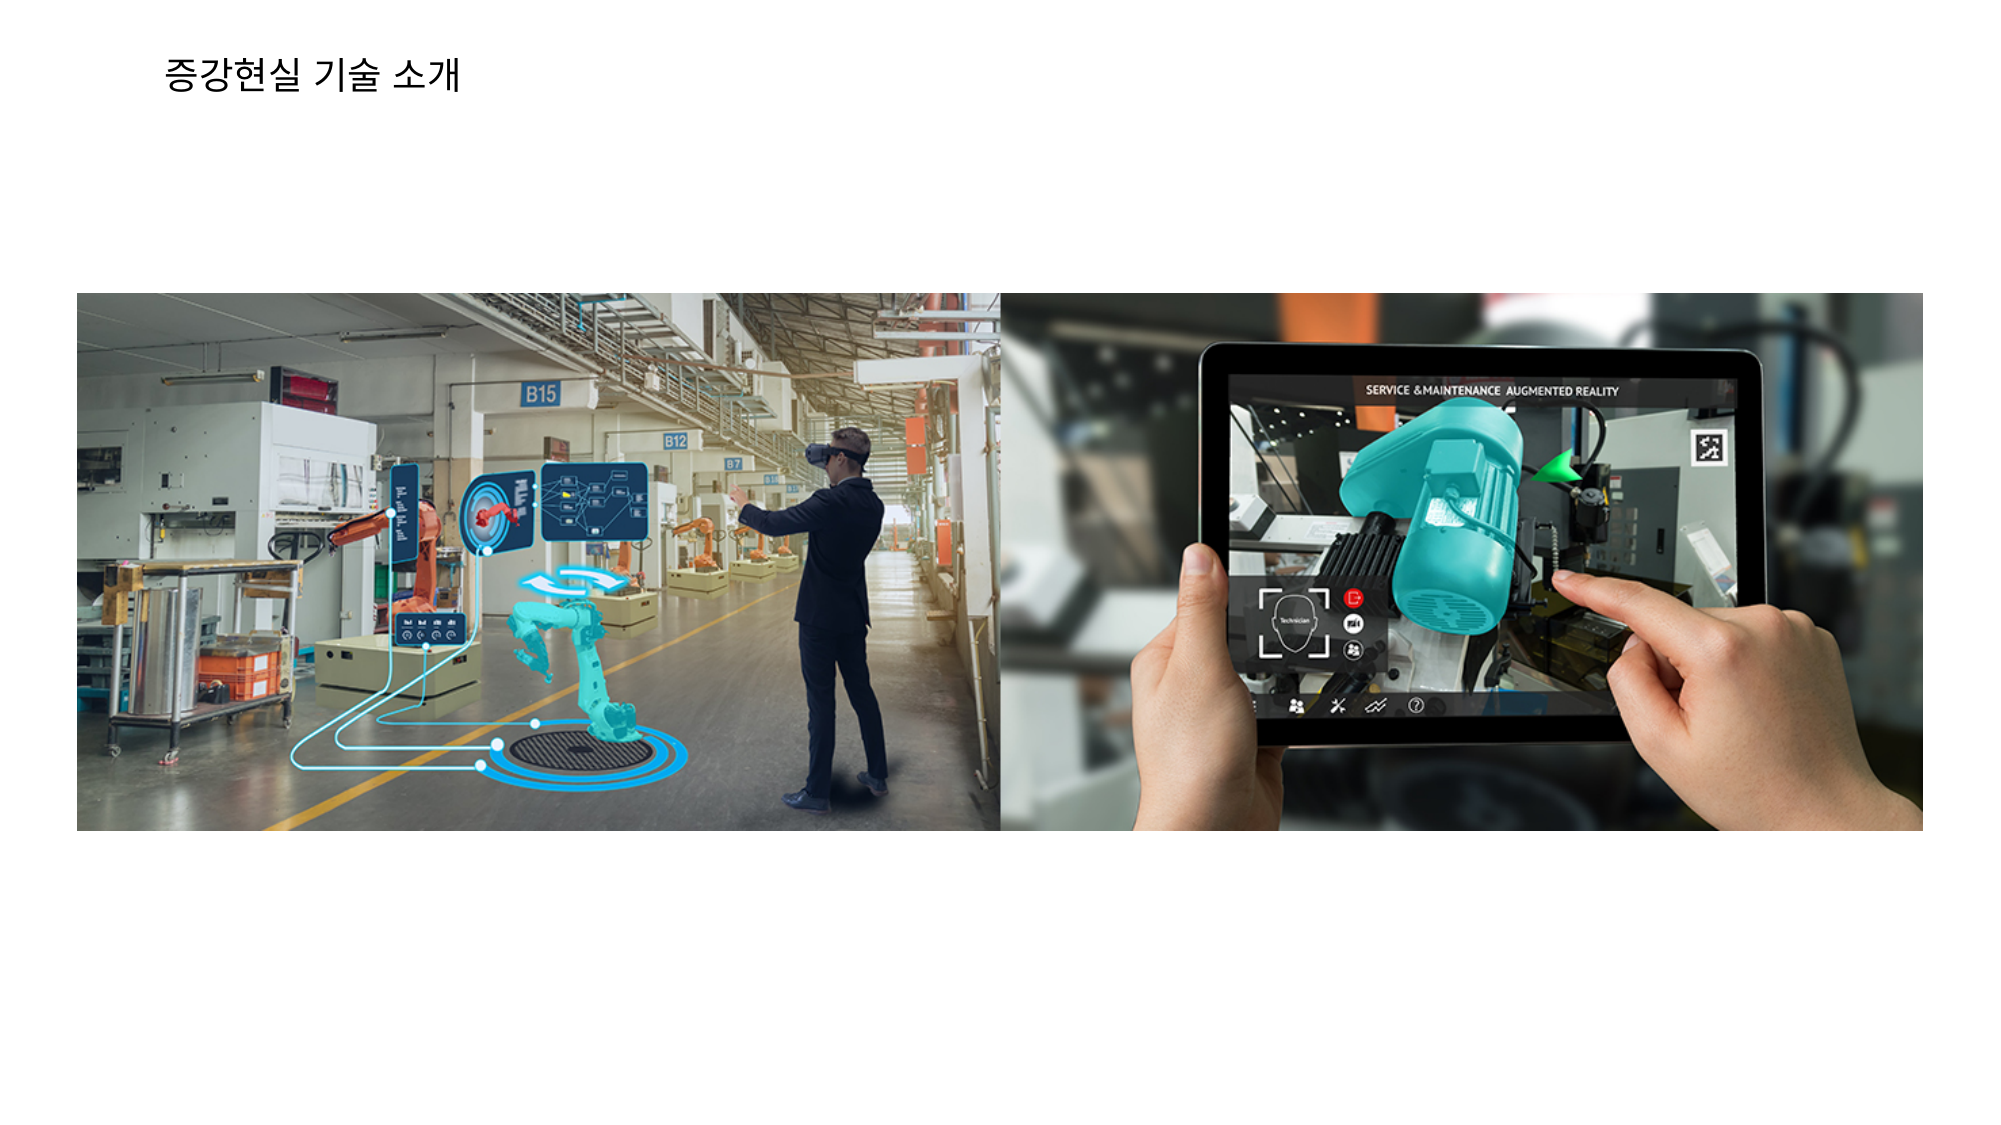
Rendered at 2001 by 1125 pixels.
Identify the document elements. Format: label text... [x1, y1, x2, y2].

picture [77, 293, 1923, 832]
text_box 증강현실 기술 소개 [0, 0, 2000, 150]
